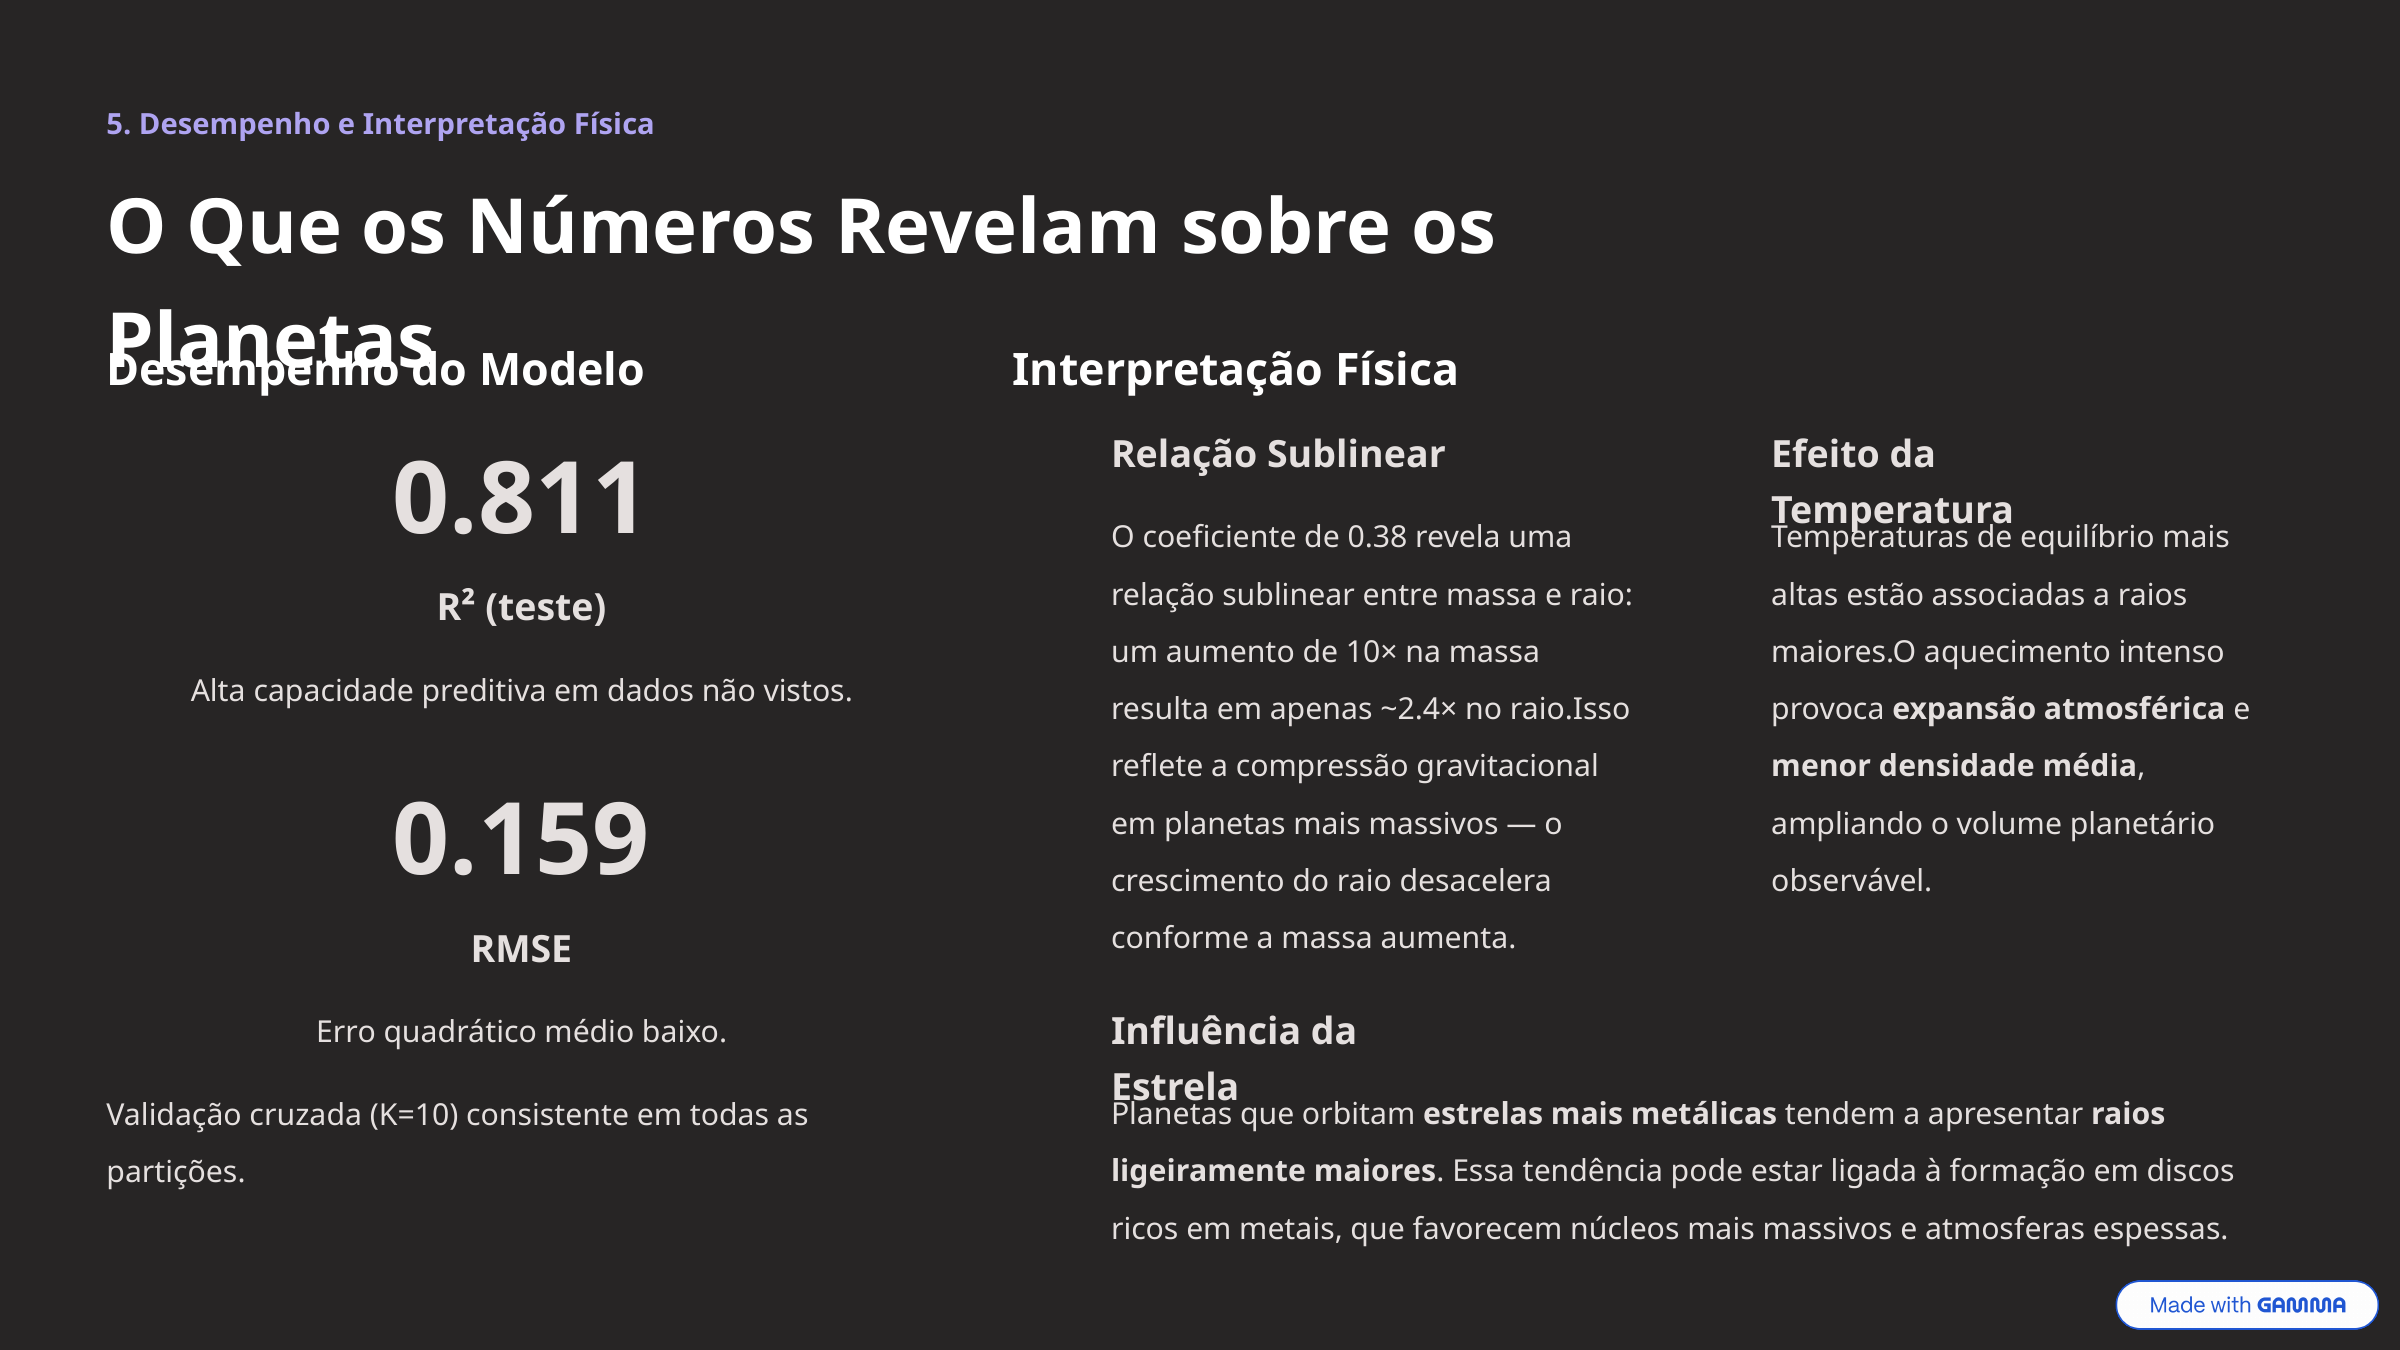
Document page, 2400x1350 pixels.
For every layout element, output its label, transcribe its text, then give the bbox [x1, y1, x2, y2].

text_box R² (teste) [331, 572, 712, 620]
text_box Validação cruzada (K=10) consistente em todas as partições. [106, 1074, 937, 1172]
text_box RMSE [331, 913, 712, 961]
text_box Planetas que orbitam estrelas mais metálicas tendem a apresentar raios ligeiramente maiores. Essa tendência pode estar ligada à formação em discos ricos em metais, que favorecem núcleos mais massivos e atmosferas espessas. [1111, 1073, 2295, 1220]
text_box 0.159 [106, 774, 937, 876]
text_box Relação Sublinear [1111, 418, 1492, 467]
text_box Efeito da Temperatura [1771, 418, 2181, 467]
text_box Alta capacidade preditiva em dados não vistos. [106, 650, 937, 699]
text_box Temperaturas de equilíbrio mais altas estão associadas a raios maiores.O aquecimento intenso provoca expansão atmosférica e menor densidade média, ampliando o volume planetário observável. [1771, 496, 2295, 838]
text_box Interpretação Física [1012, 327, 1469, 385]
text_box Influência da Estrela [1111, 995, 1492, 1043]
text_box Erro quadrático médio baixo. [106, 991, 937, 1040]
text_box O coeficiente de 0.38 revela uma relação sublinear entre massa e raio: um aumento de 10× na massa resulta em apenas ~2.4× no raio.Isso reflete a compressão gravitacional em planetas mais massivos — o crescimento do raio desacelera conforme a massa aumenta. [1111, 496, 1635, 935]
text_box O Que os Números Revelam sobre os Planetas [106, 156, 1811, 252]
text_box 0.811 [106, 433, 937, 535]
text_box Desempenho do Modelo [106, 327, 647, 385]
picture [2106, 1271, 2389, 1339]
text_box 5. Desempenho e Interpretação Física [106, 96, 807, 144]
